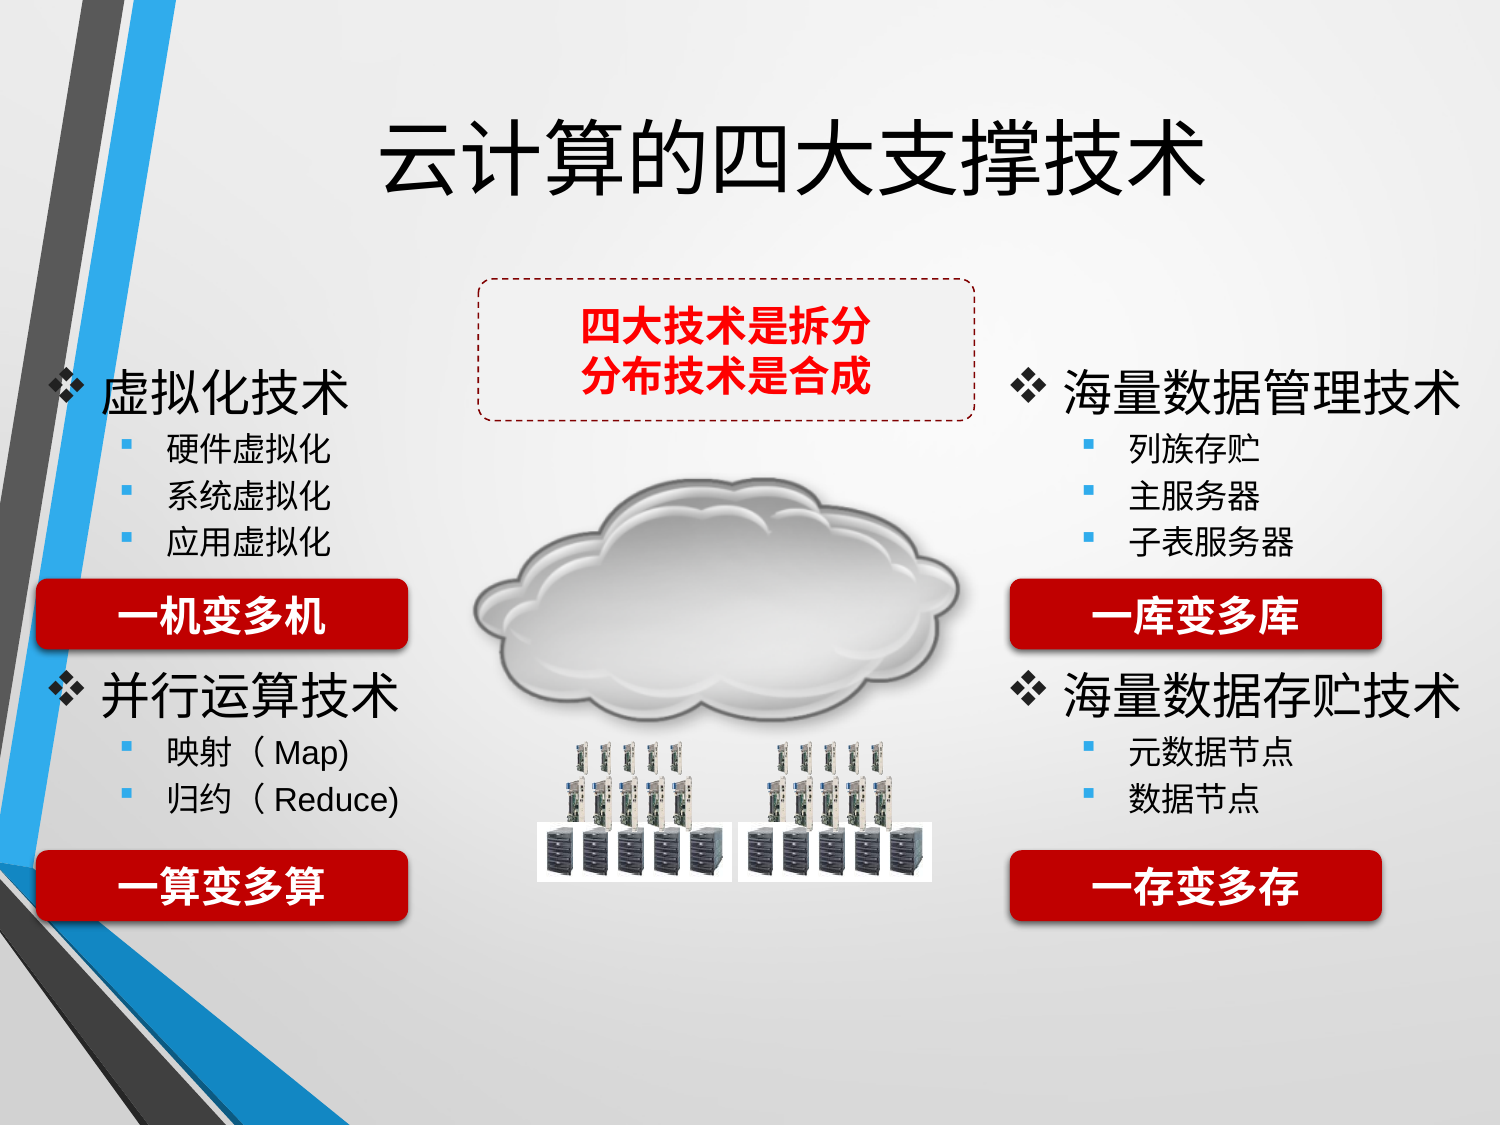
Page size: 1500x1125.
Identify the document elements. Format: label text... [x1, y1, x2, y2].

text_box 一机变多机 [35, 578, 409, 650]
text_box 海量数据管理技术 列族存贮 主服务器 子表服务器 海量数据存贮技术 元数据节点 数据节点 [991, 354, 1483, 1118]
title 云计算的四大支撑技术 [161, 75, 1425, 238]
picture [466, 468, 987, 748]
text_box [737, 740, 933, 882]
text_box 一算变多算 [35, 850, 409, 922]
text_box 虚拟化技术 硬件虚拟化 系统虚拟化 应用虚拟化 并行运算技术 映射（Map) 归约（Reduce) [29, 354, 521, 780]
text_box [537, 740, 732, 882]
text_box 一库变多库 [1009, 578, 1382, 650]
text_box 四大技术是拆分 分布技术是合成 [478, 278, 975, 421]
